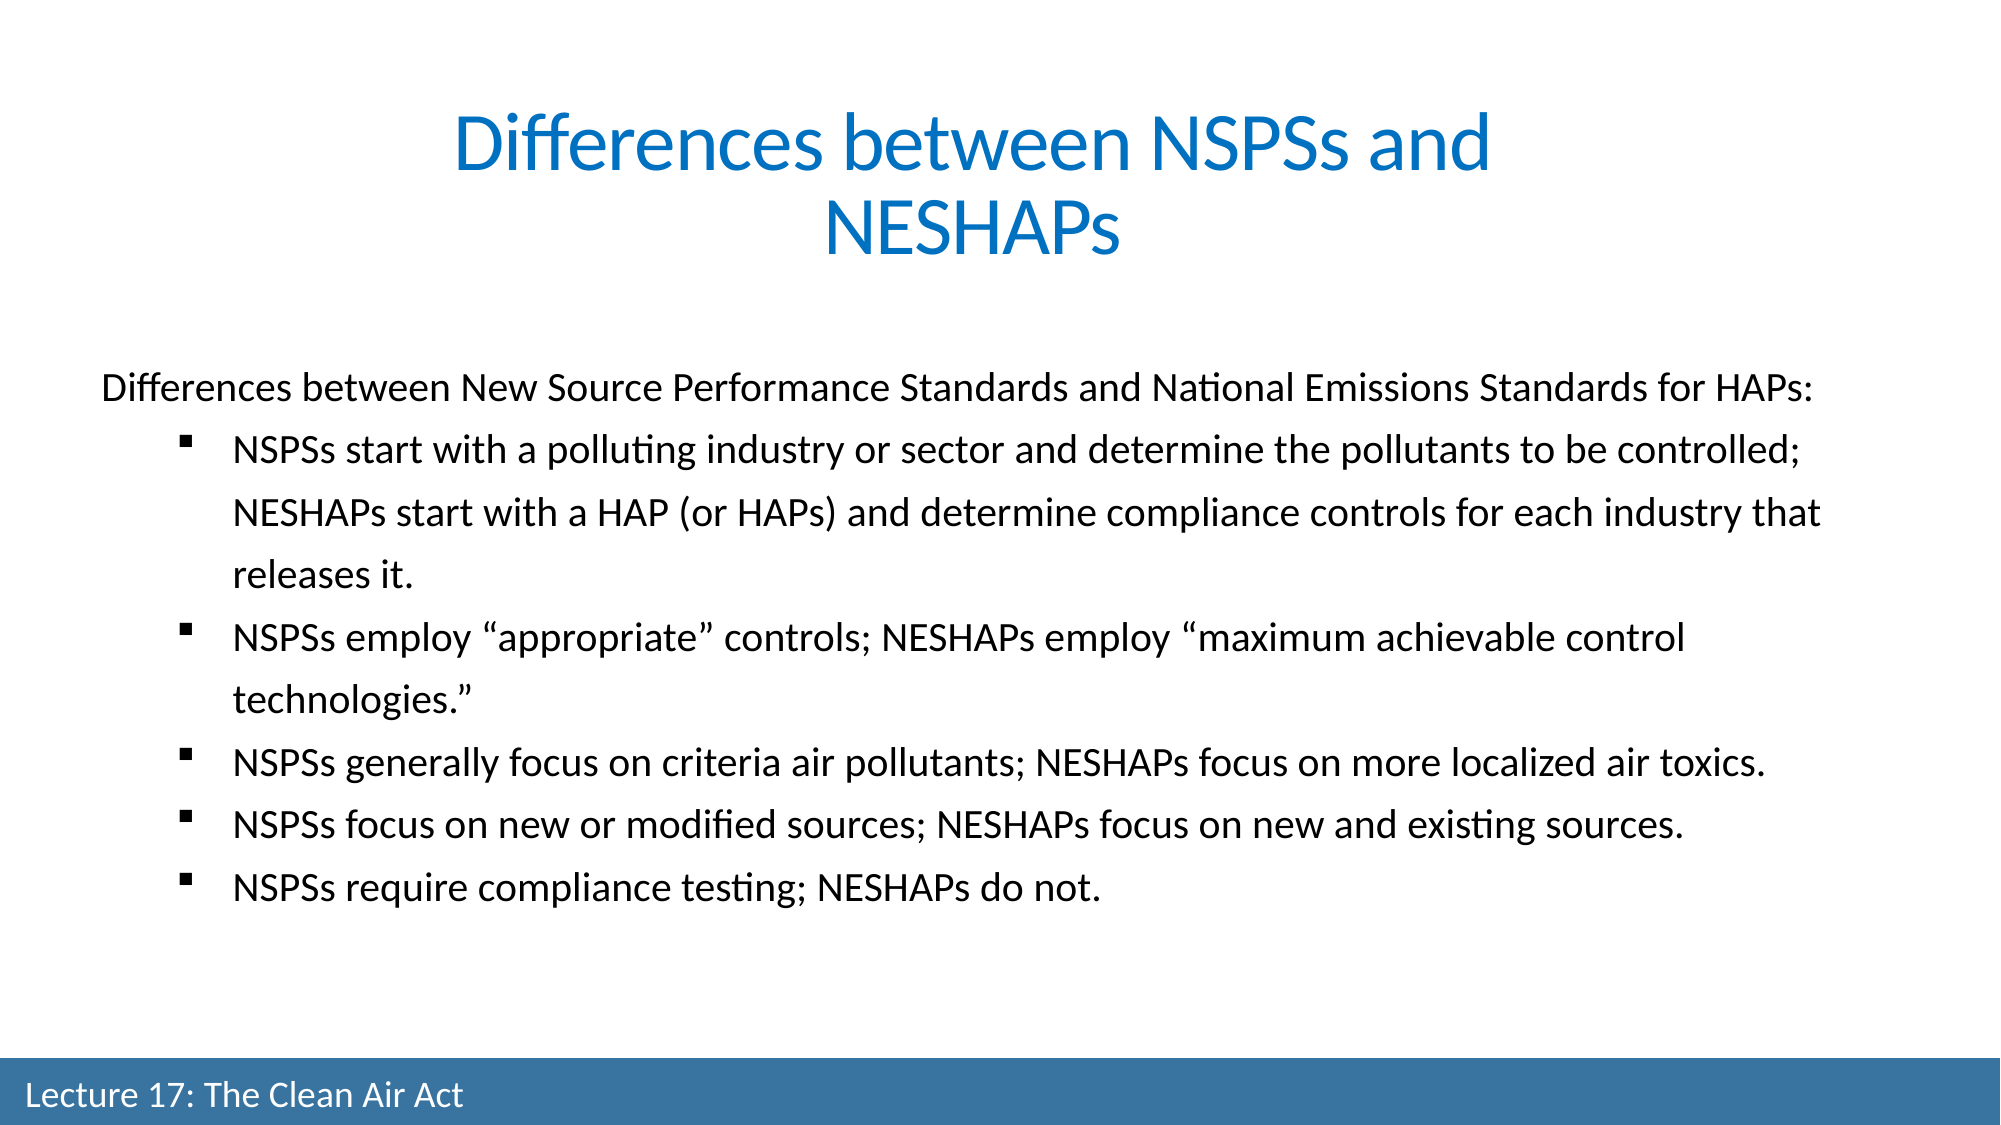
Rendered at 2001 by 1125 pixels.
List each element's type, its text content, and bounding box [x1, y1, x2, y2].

text_box Differences between NSPSs and NESHAPs [380, 82, 1566, 280]
text_box Differences between New Source Performance Standards and National Emissions Standards for HAPs: NSPSs start with a polluting industry or sector and determine the pollutants to be controlled; NESHAPs start with a HAP (or HAPs) and determine compliance controls for each industry that releases it. NSPSs employ “appropriate” controls; NESHAPs employ “maximum achievable control technologies.” NSPSs generally focus on criteria air pollutants; NESHAPs focus on more localized air toxics. NSPSs focus on new or modified sources; NESHAPs focus on new and existing sources. NSPSs require compliance testing; NESHAPs do not. [86, 339, 1886, 980]
